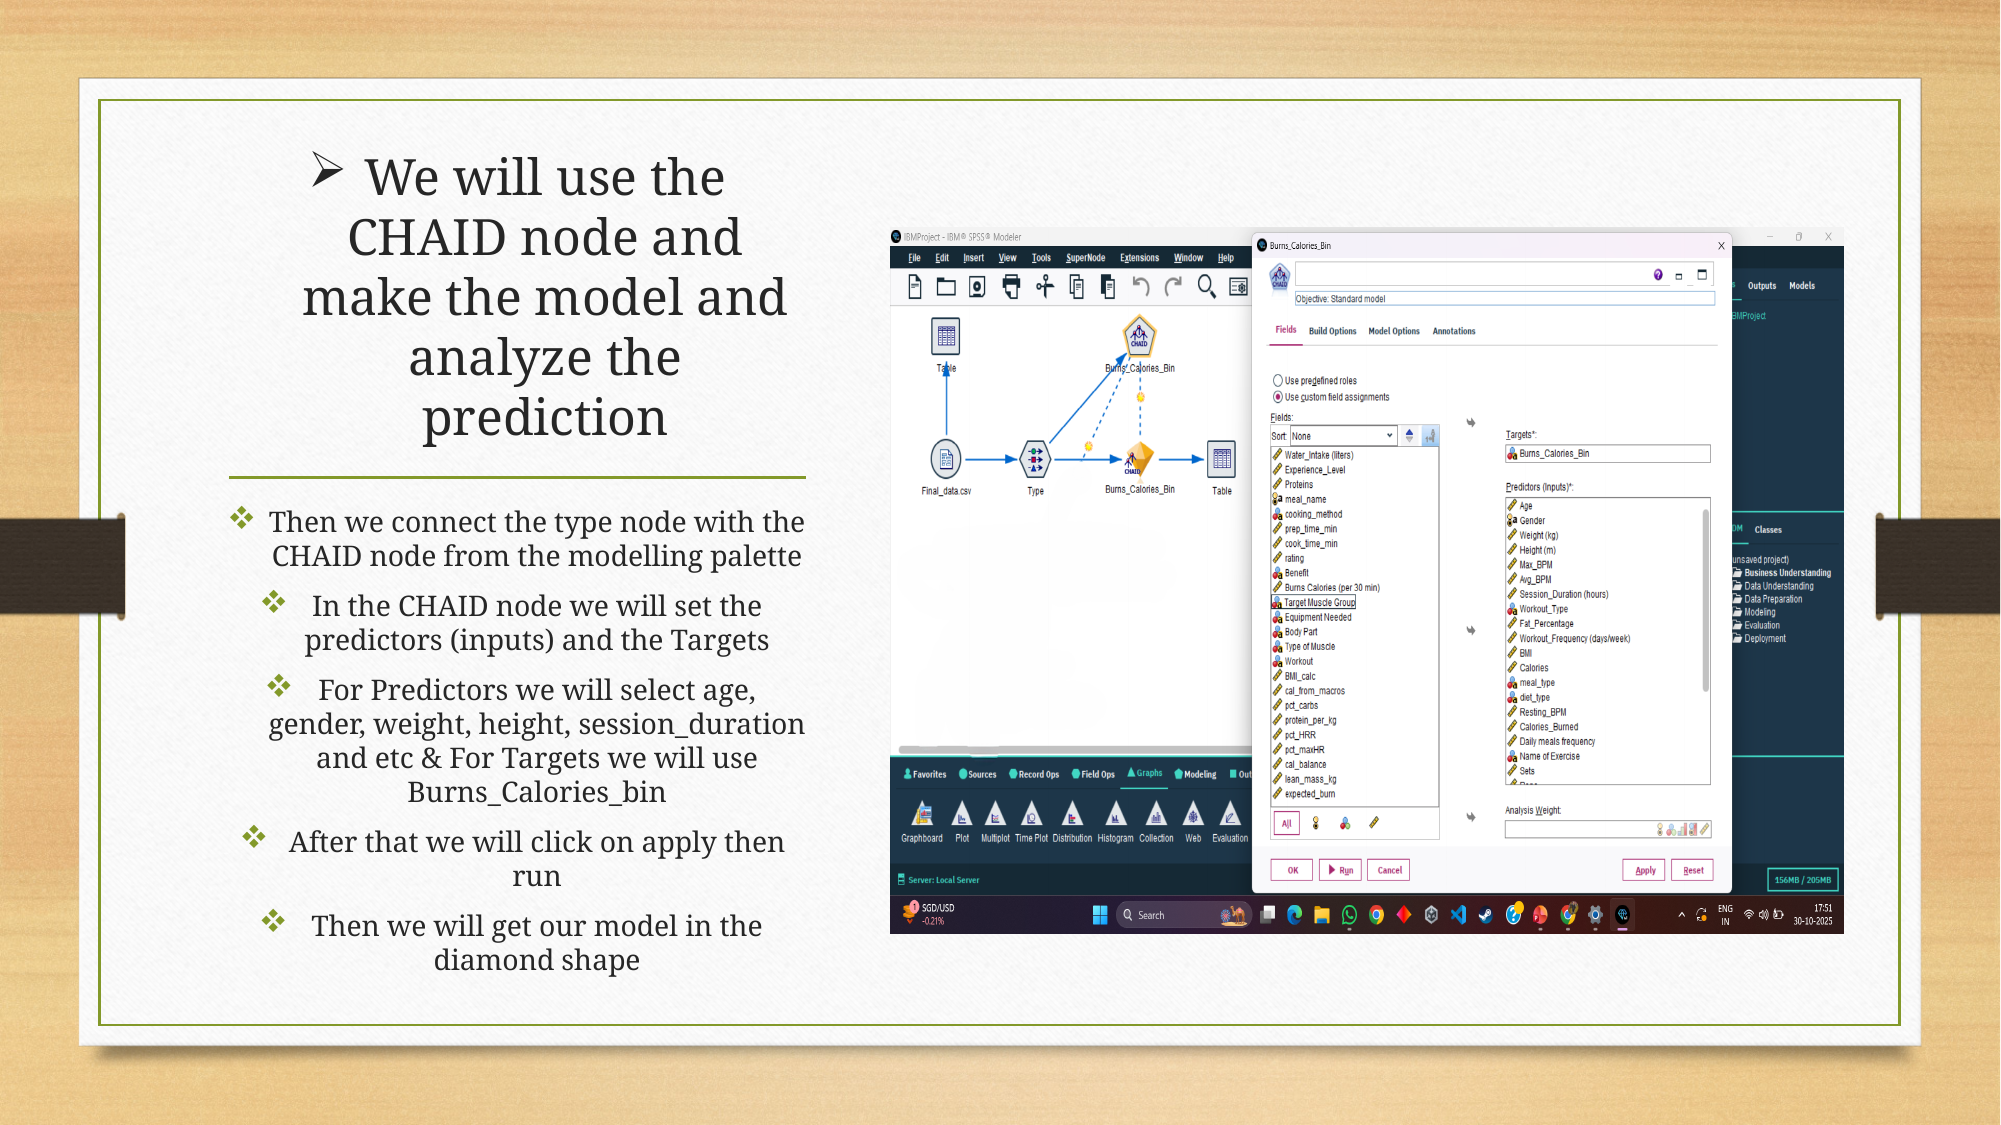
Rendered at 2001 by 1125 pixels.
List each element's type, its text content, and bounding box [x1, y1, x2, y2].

picture [0, 0, 2001, 1125]
title We will use the CHAID node and make the model and analyze the prediction [212, 227, 823, 453]
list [890, 227, 1844, 934]
list Then we connect the type node with the CHAID node from the modelling palette In the CHAID node we will set the predictors (inputs) and the Targets For Predictors we will select age, gender, weight, height, session_duration and etc & For Targets we will use Burns_Calories_bin After that we will click on apply then run Then we will get our model in the diamond shape [212, 497, 823, 1016]
